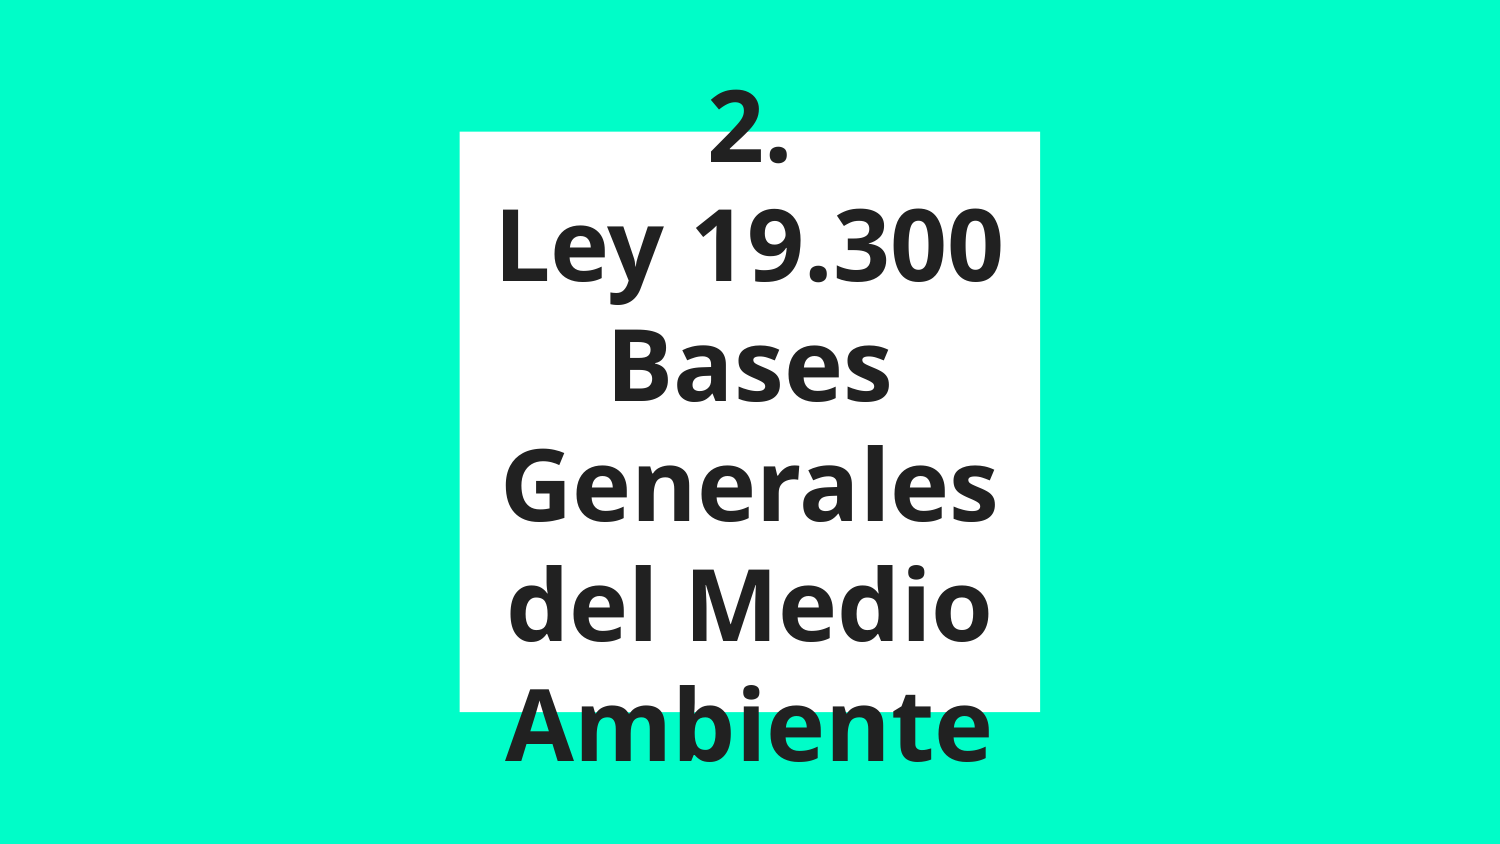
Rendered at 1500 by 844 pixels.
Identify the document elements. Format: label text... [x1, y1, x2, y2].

title 2. Ley 19.300 Bases Generales del Medio Ambiente [459, 131, 1041, 713]
